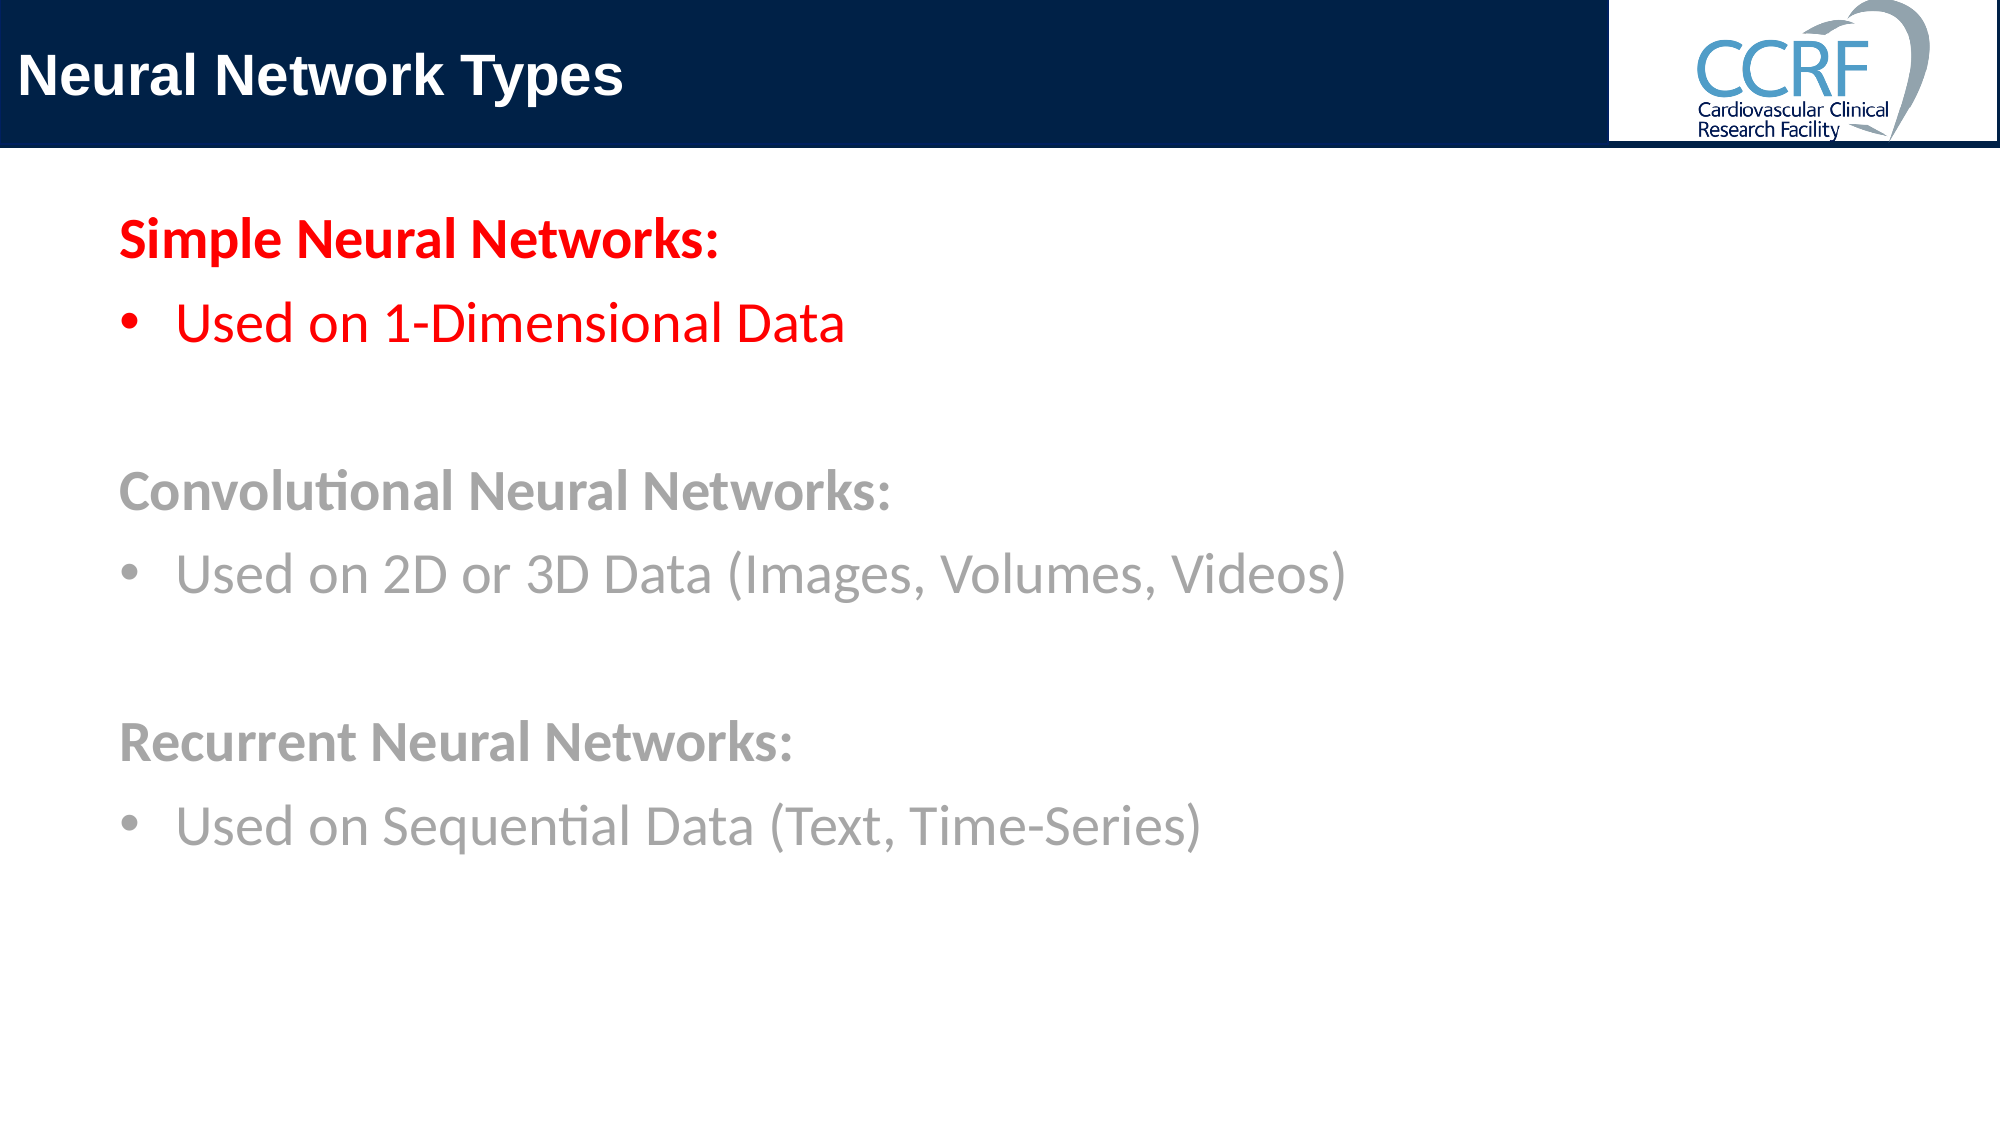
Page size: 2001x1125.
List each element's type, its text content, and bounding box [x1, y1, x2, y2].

text_box Simple Neural Networks: Used on 1-Dimensional Data Convolutional Neural Networks: Used on 2D or 3D Data (Images, Volumes, Videos) Recurrent Neural Networks: Used on Sequential Data (Text, Time-Series) [104, 200, 1932, 1050]
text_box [0, 0, 2000, 160]
